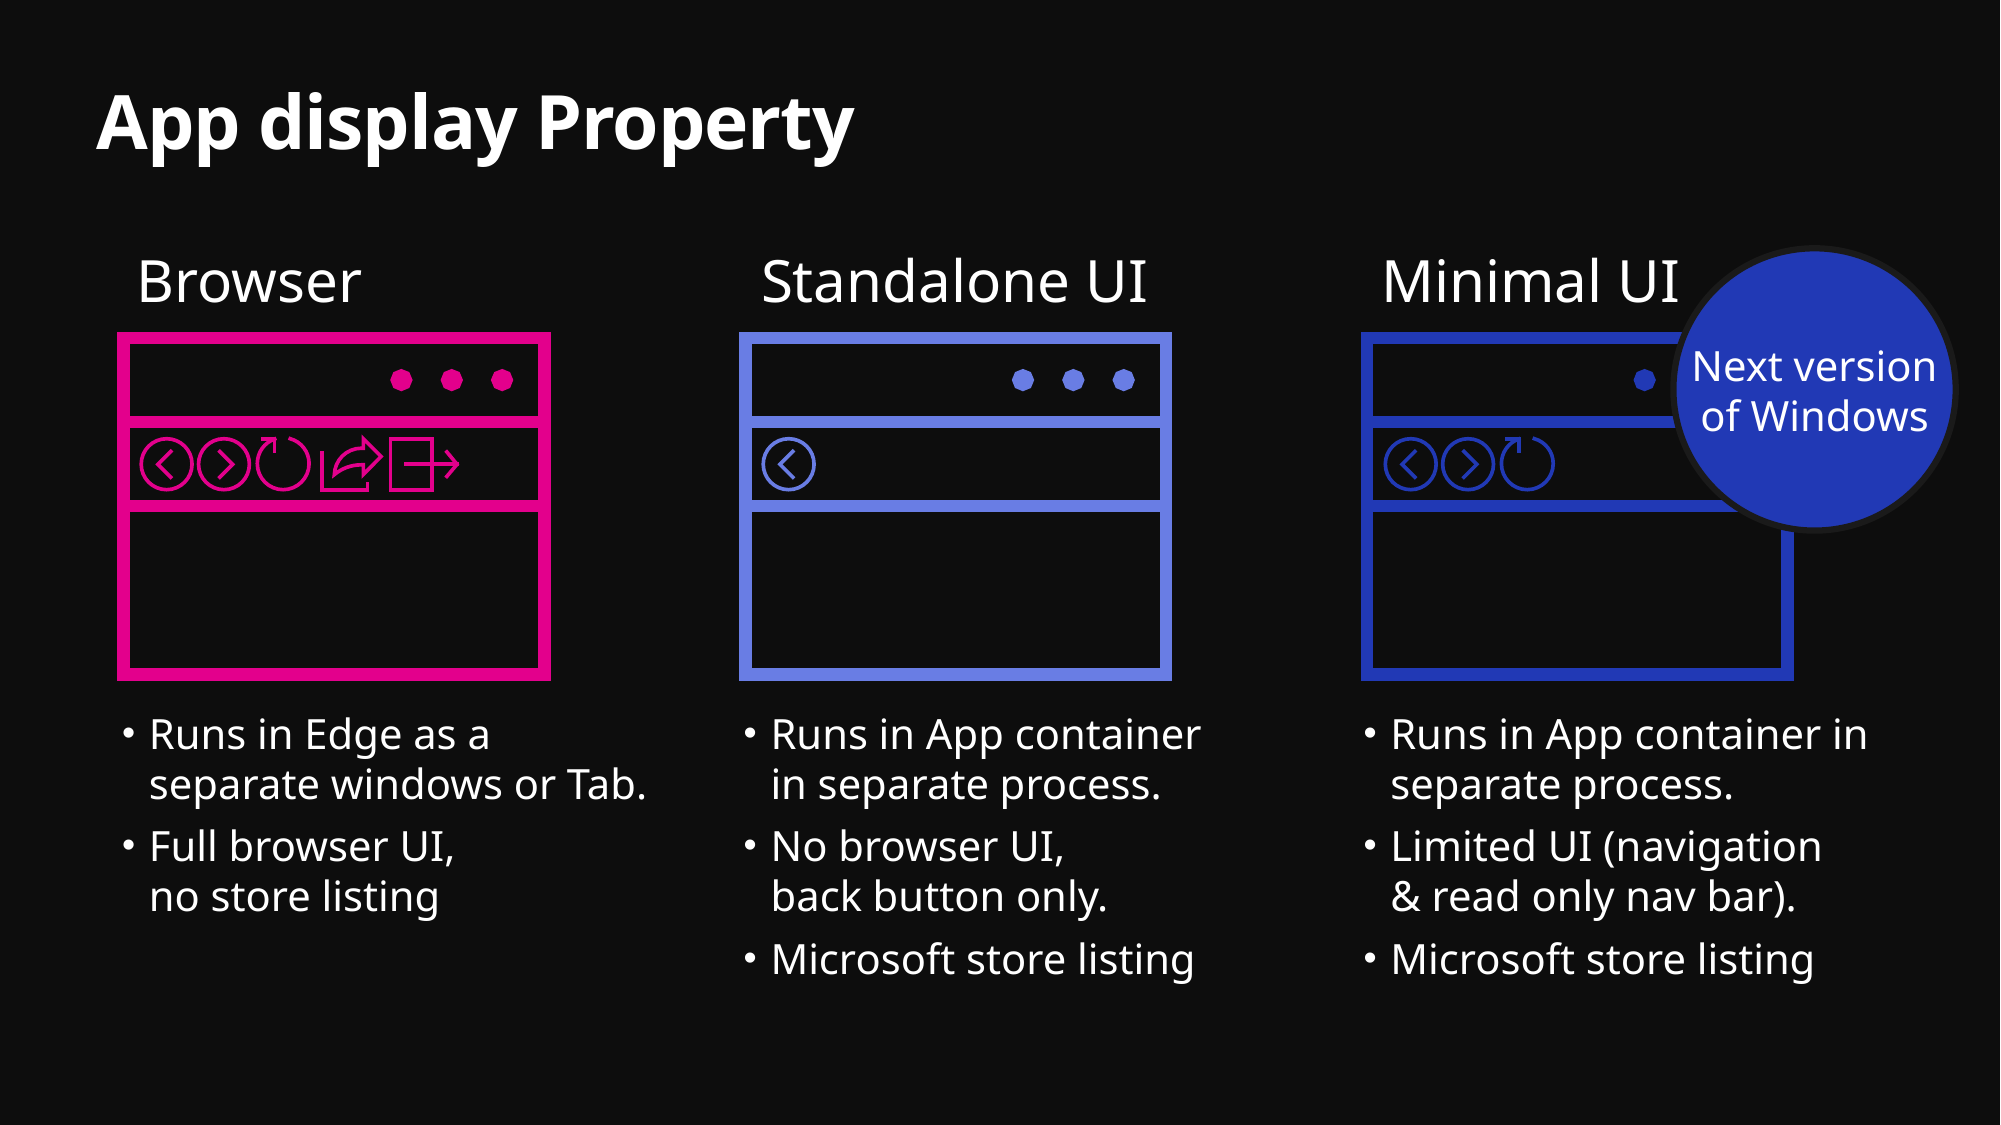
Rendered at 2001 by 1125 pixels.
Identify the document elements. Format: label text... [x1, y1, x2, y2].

text_box [721, 235, 1279, 506]
text_box Minimal UI [1366, 237, 1815, 322]
text_box Runs in Edge as a separate windows or Tab. Full browser UI, no store listing [122, 707, 680, 921]
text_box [1365, 337, 1788, 675]
text_box Runs in App container in separate process. No browser UI, back button only. Microsoft store listing [743, 707, 1302, 983]
text_box Next version of Windows [1682, 247, 1957, 532]
text_box Runs in App container in separate process. Limited UI (navigation & read only nav bar). Microsoft store listing [1363, 707, 1922, 983]
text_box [743, 337, 1167, 675]
text_box Browser [122, 237, 570, 322]
title App display Property [96, 75, 1904, 166]
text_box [121, 337, 545, 675]
text_box Standalone UI [746, 237, 1194, 322]
